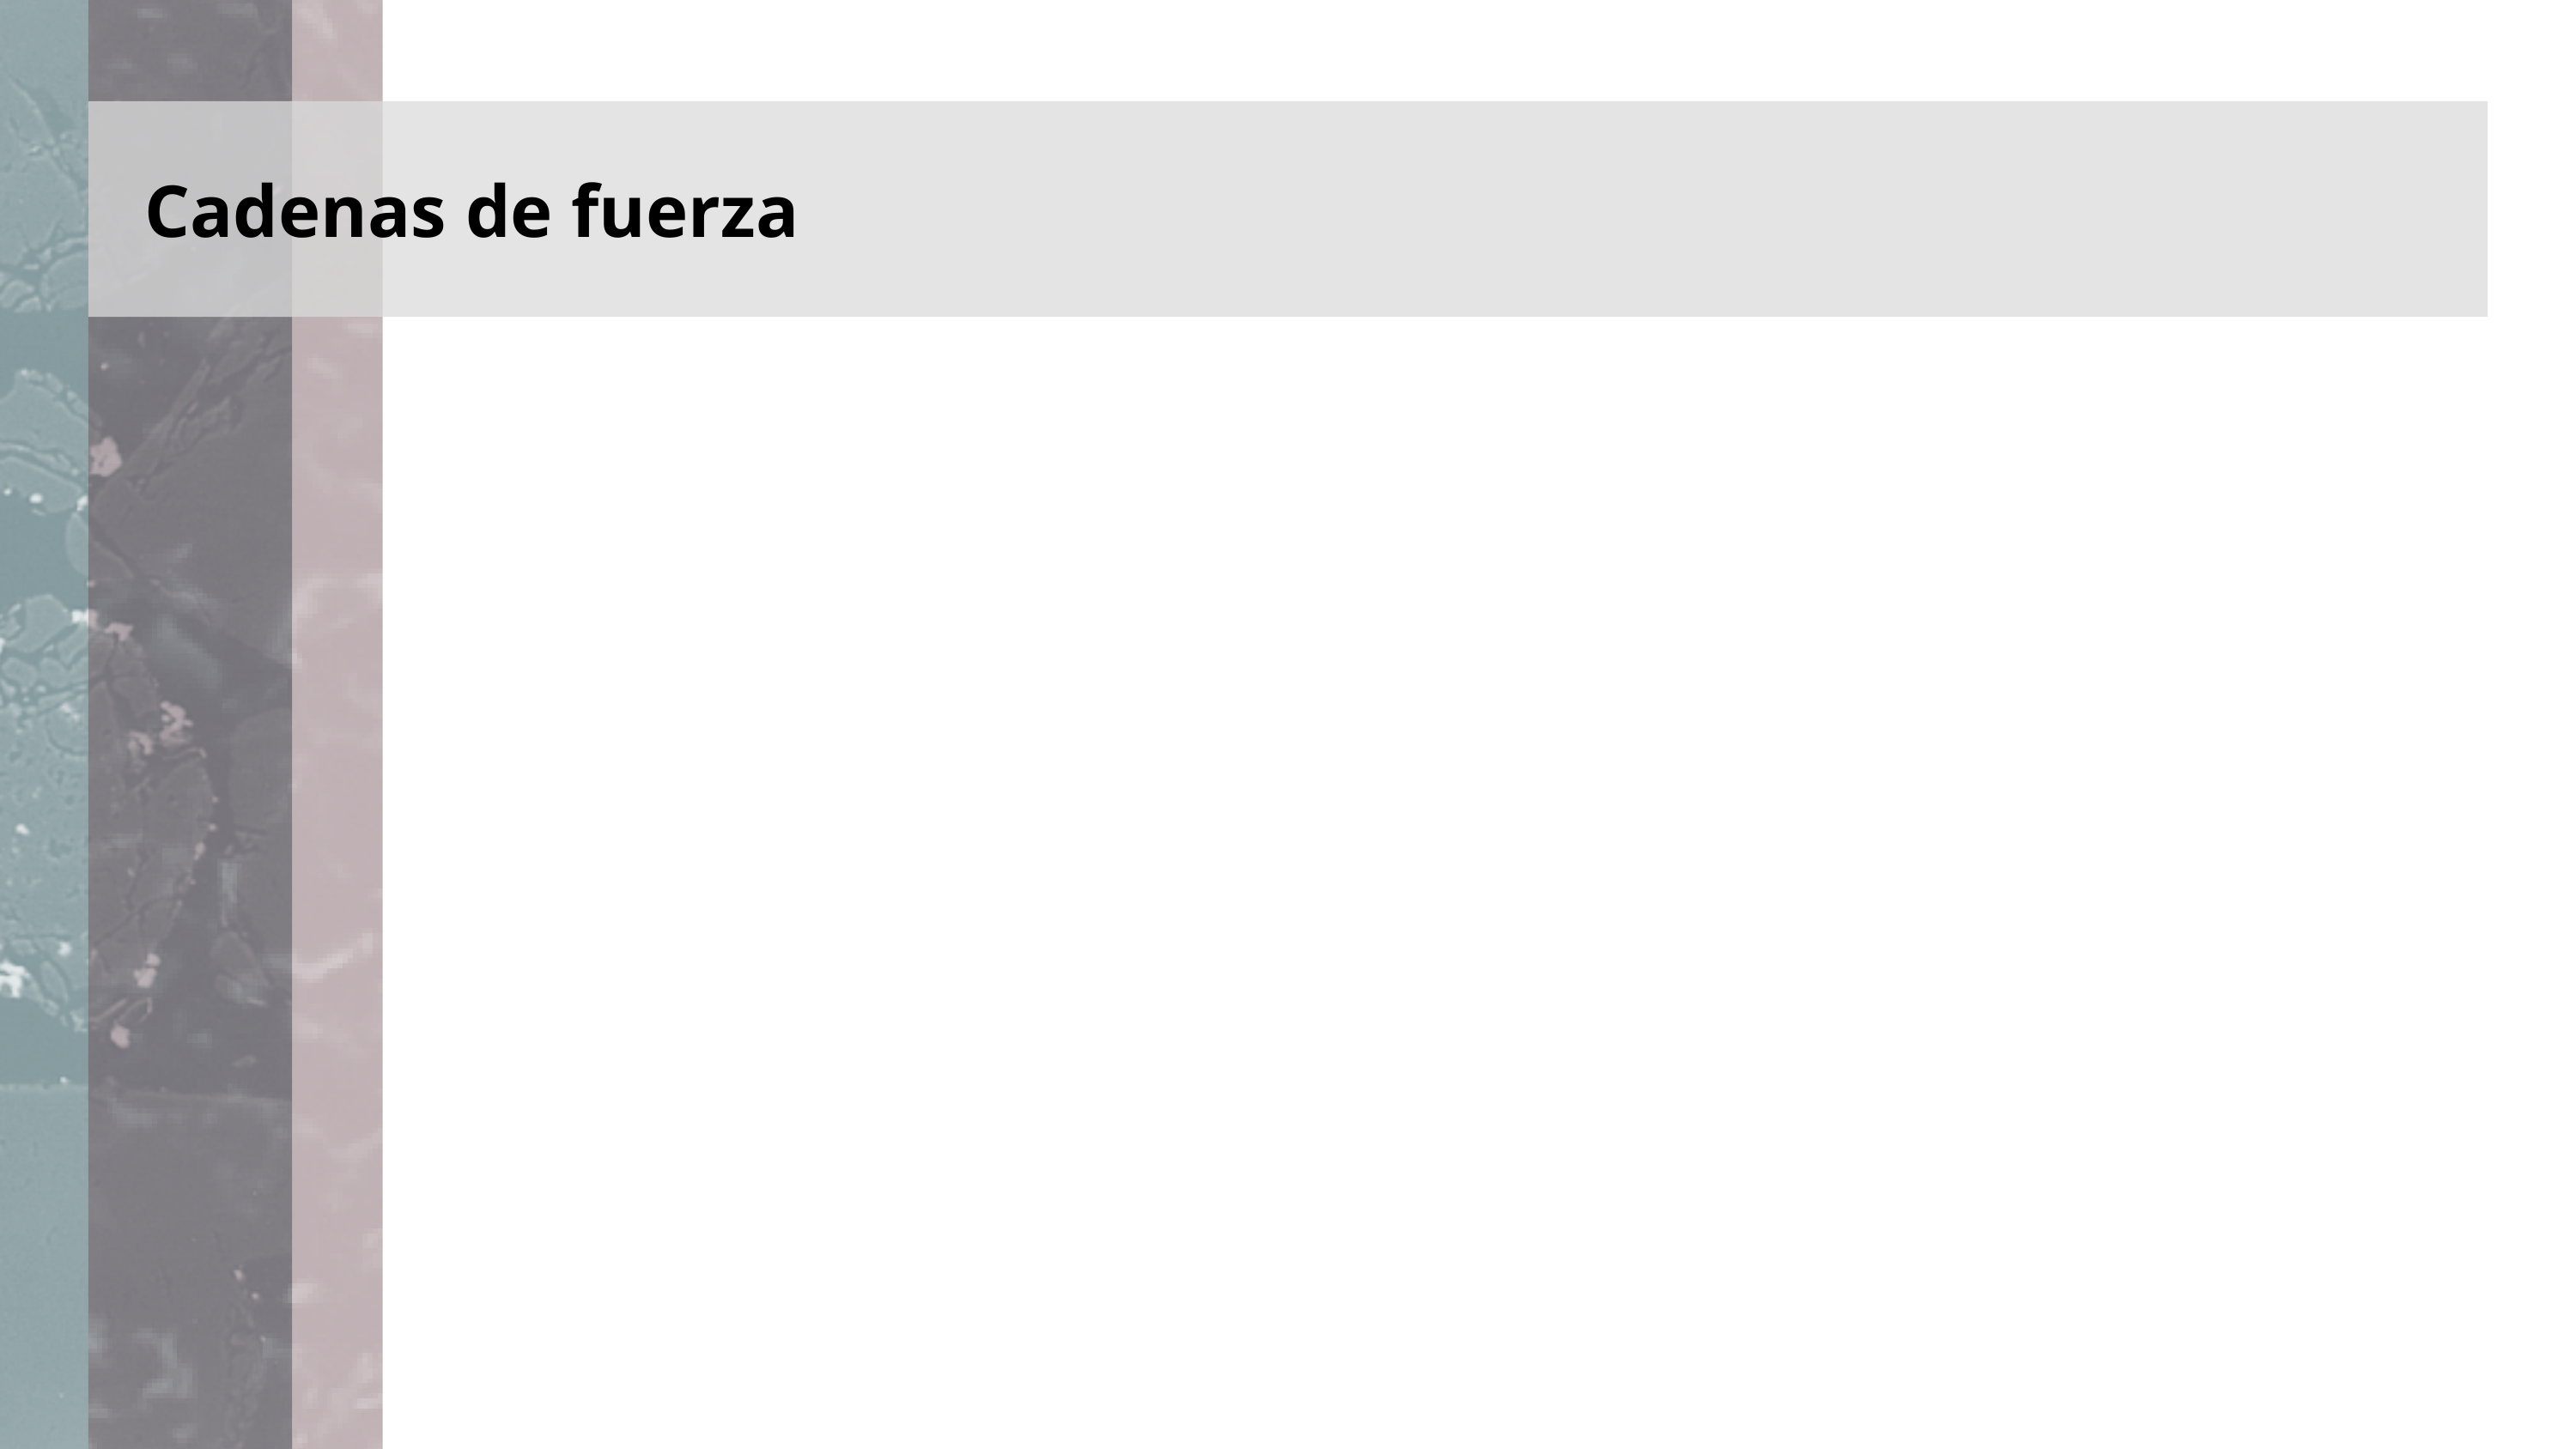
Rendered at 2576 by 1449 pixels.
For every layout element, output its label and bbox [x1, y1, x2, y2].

text_box [88, 325, 383, 1449]
text_box [0, 0, 88, 1449]
text_box [88, 100, 2488, 318]
text_box [88, 0, 383, 100]
